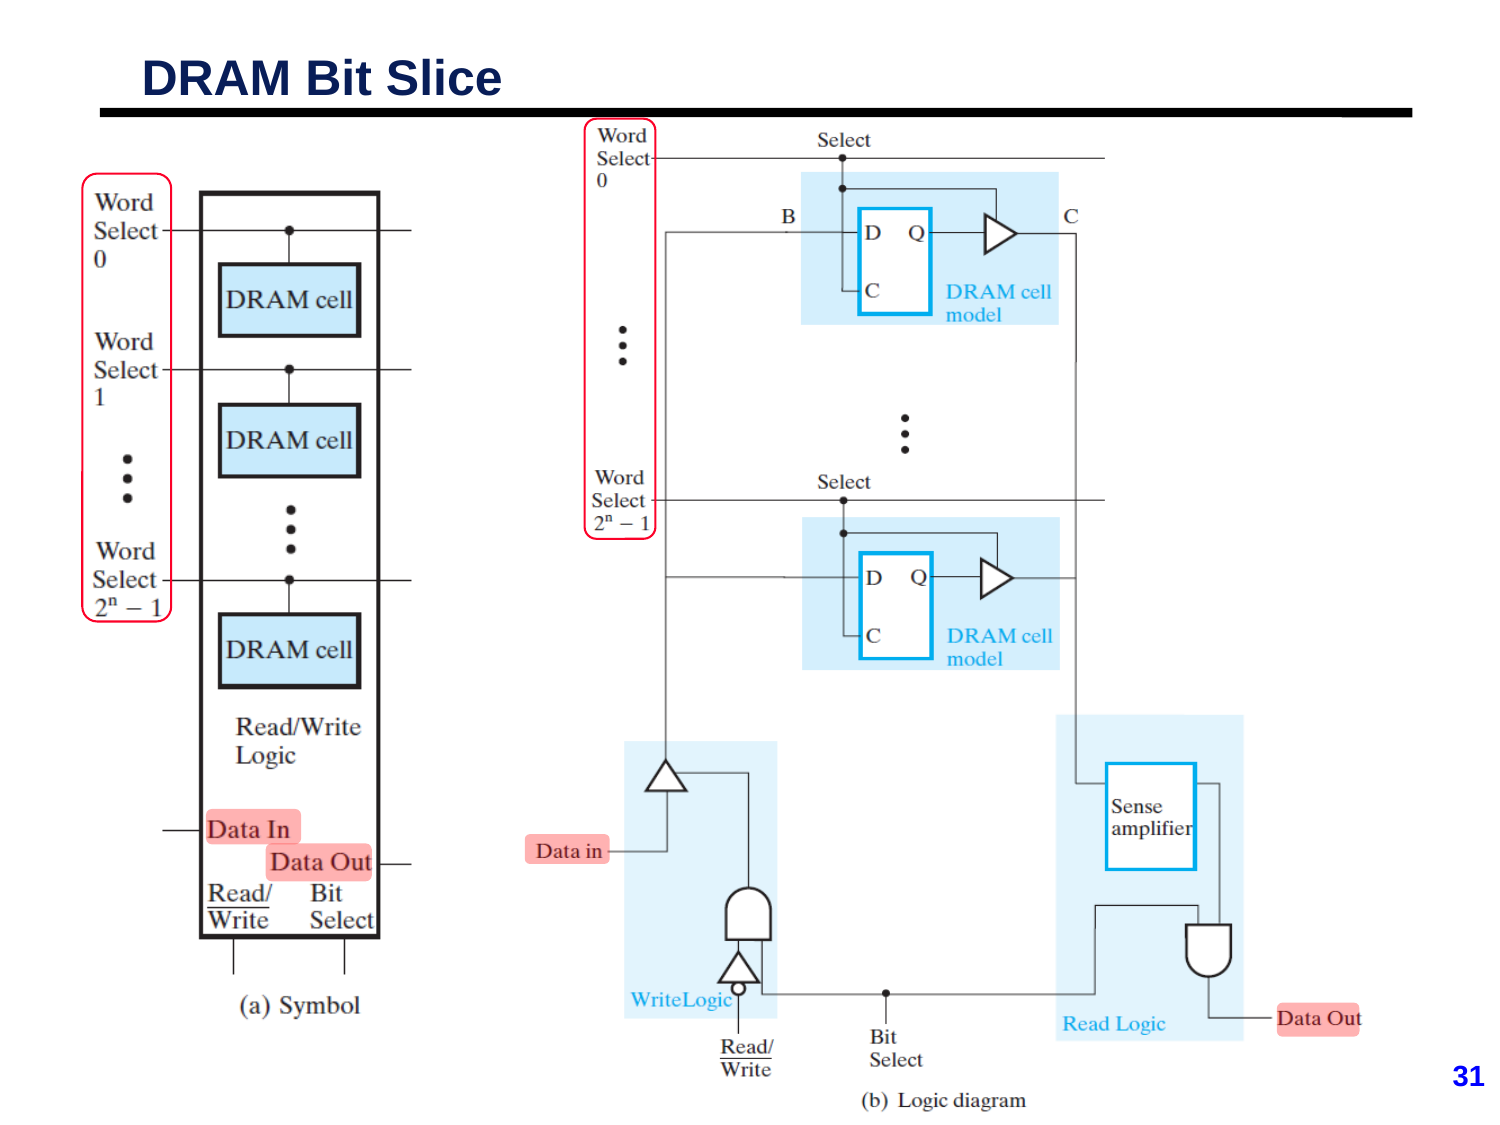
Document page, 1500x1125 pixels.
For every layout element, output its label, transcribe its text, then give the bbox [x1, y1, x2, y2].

title DRAM Bit Slice [131, 50, 517, 112]
text_box [83, 173, 171, 184]
text_box [524, 834, 532, 864]
picture [532, 125, 1365, 1118]
picture [76, 184, 413, 1026]
text_box [586, 118, 654, 125]
